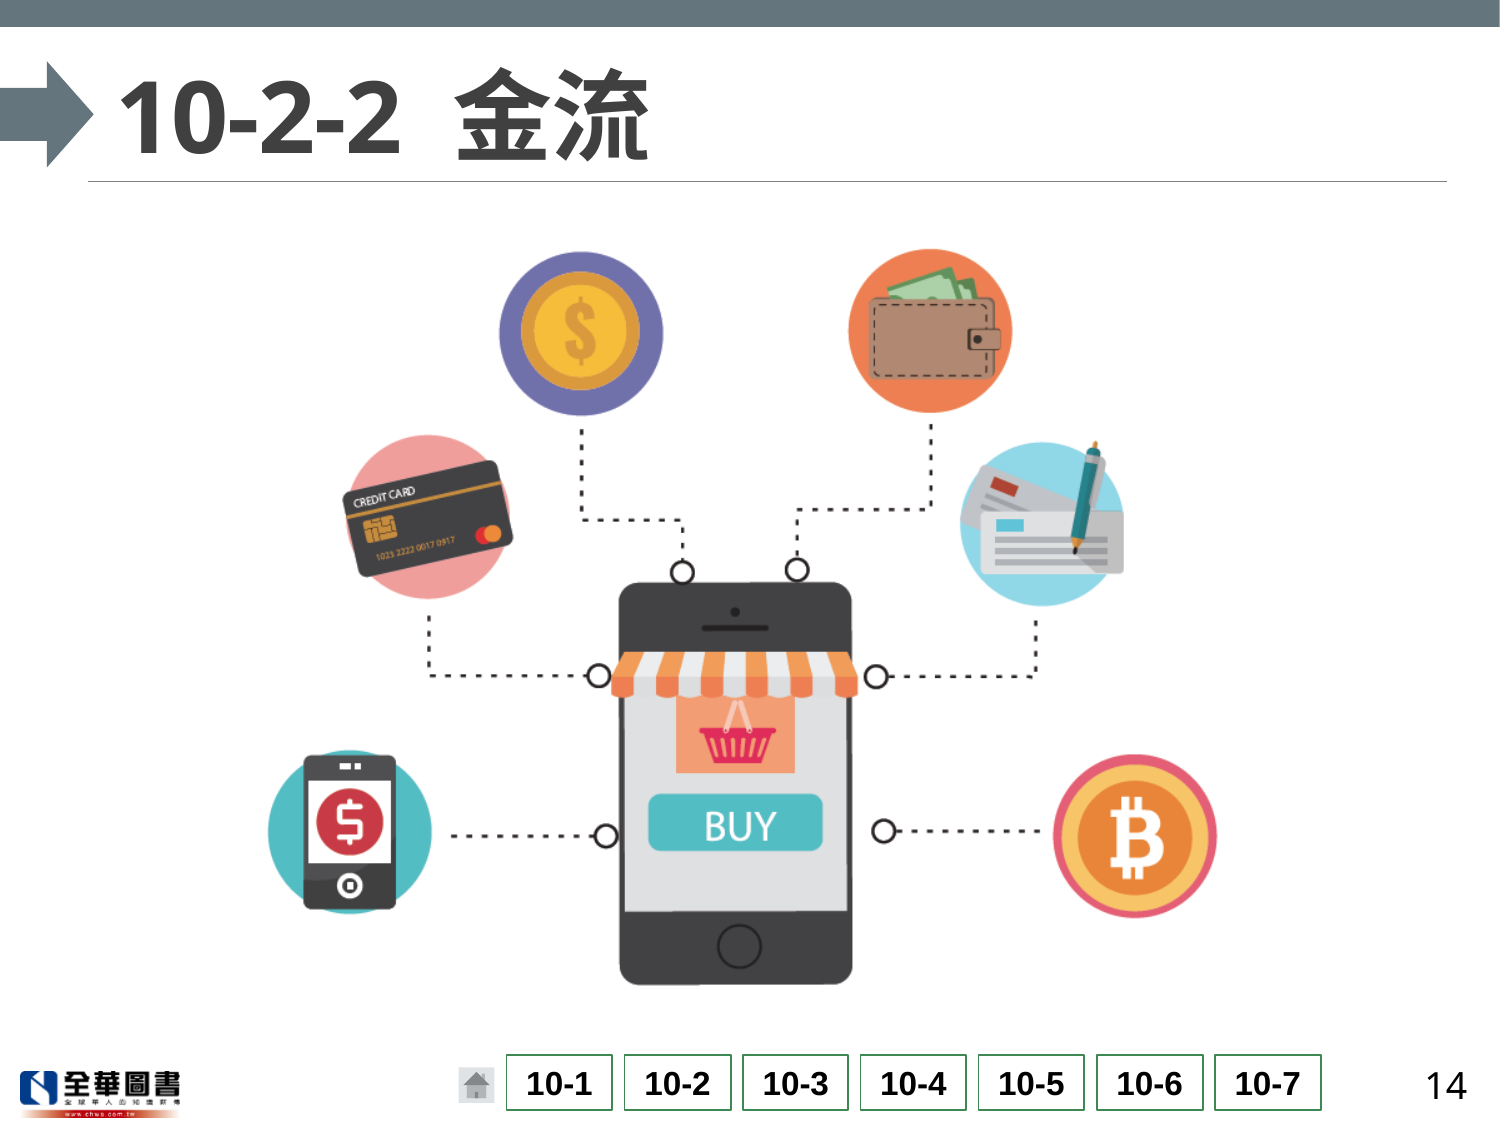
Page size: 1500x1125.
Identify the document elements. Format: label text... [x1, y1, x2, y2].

slide_number 14 [1320, 1057, 1483, 1118]
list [255, 234, 1229, 1002]
title 10-2-2 金流 [100, 47, 1447, 182]
picture [20, 1071, 180, 1118]
